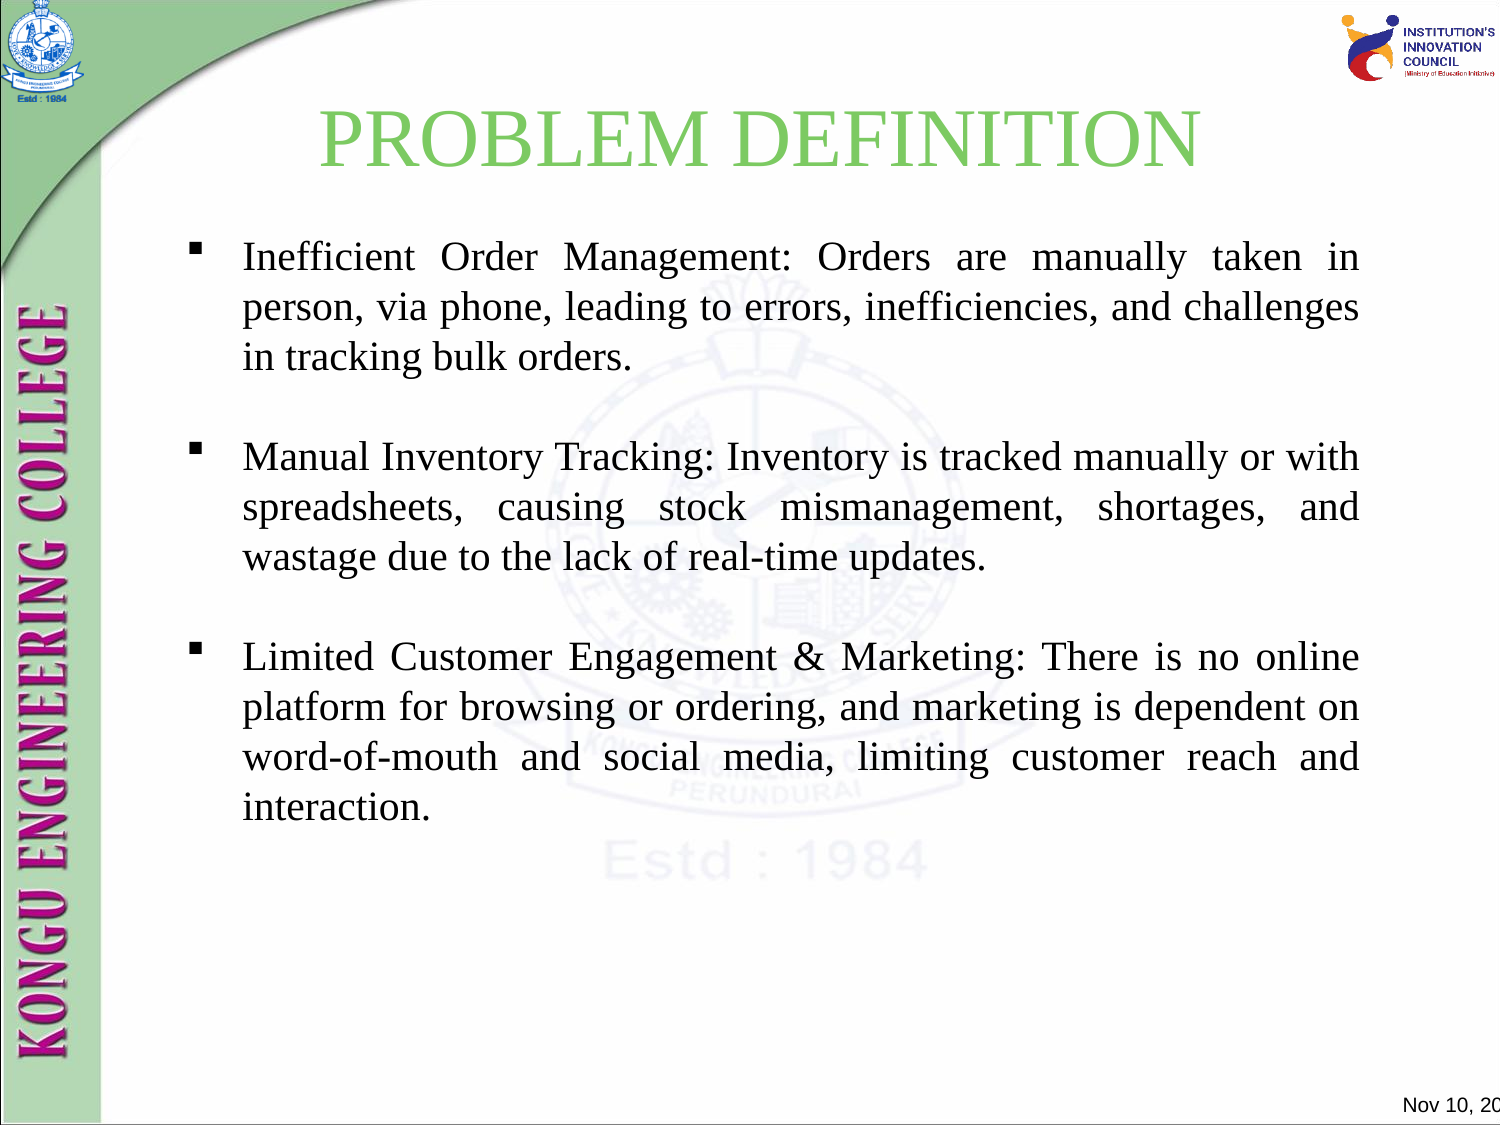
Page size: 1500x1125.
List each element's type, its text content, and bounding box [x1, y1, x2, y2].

picture [0, 0, 1500, 1125]
text_box Inefficient Order Management: Orders are manually taken in person, via phone, leading to errors, inefficiencies, and challenges in tracking bulk orders. Manual Inventory Tracking: Inventory is tracked manually or with spreadsheets, causing stock mismanagement, shortages, and wastage due to the lack of real-time updates. Limited Customer Engagement & Marketing: There is no online platform for browsing or ordering, and marketing is dependent on word-of-mouth and social media, limiting customer reach and interaction. [171, 221, 1376, 837]
text_box 19-Mar-25 [1387, 1084, 1500, 1125]
title PROBLEM DEFINITION [74, 0, 1426, 184]
